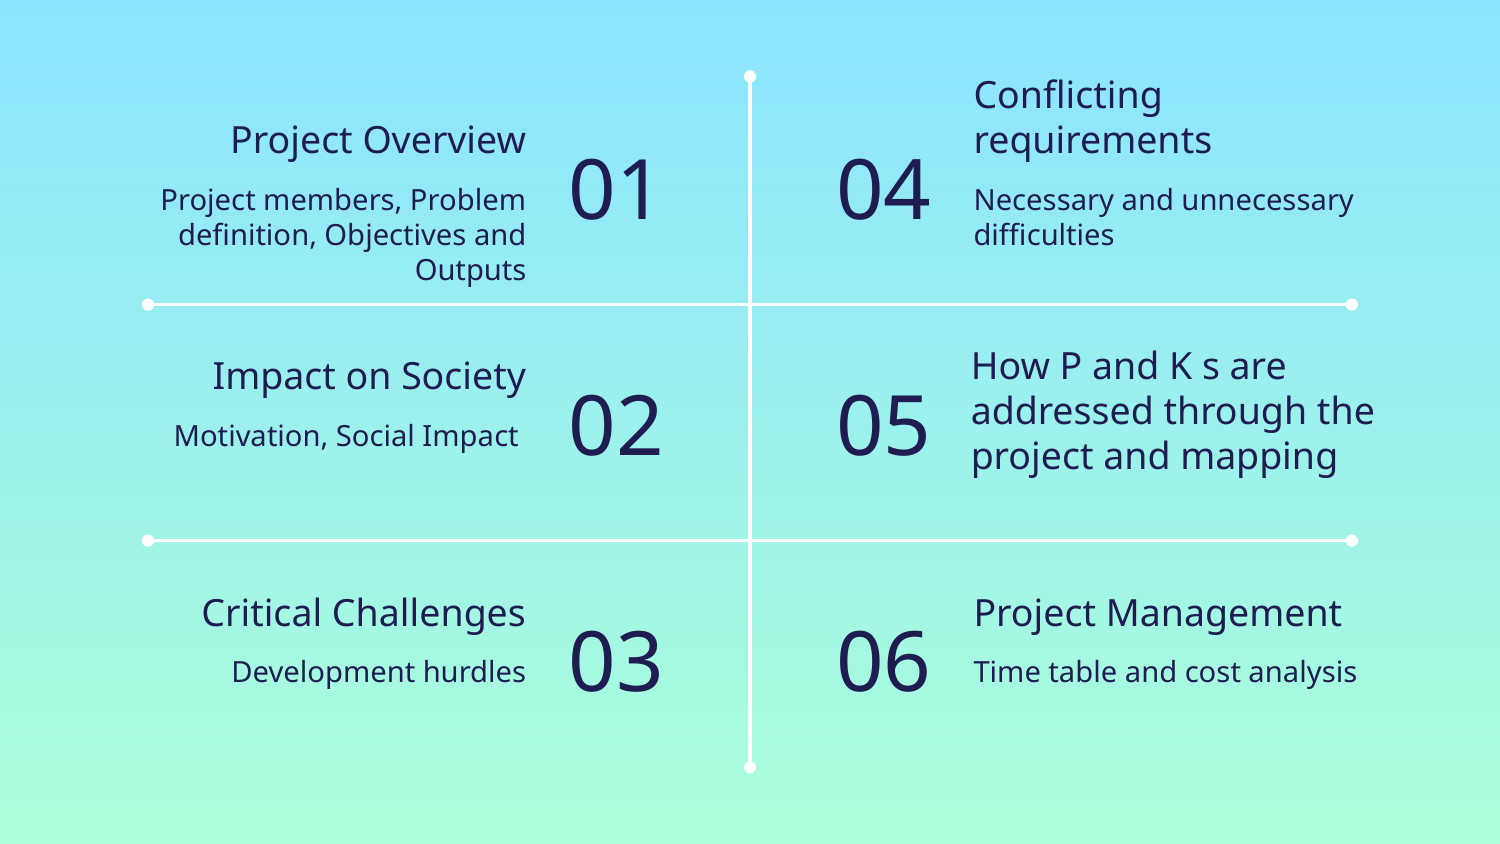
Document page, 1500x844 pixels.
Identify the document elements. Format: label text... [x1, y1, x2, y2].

subtitle Motivation, Social Impact [93, 402, 542, 507]
title 04 [754, 121, 946, 251]
title 06 [754, 592, 946, 723]
title Conflicting requirements [958, 100, 1407, 166]
title Impact on Society [93, 337, 542, 402]
title Project Overview [93, 100, 542, 166]
title 03 [553, 592, 745, 723]
subtitle Time table and cost analysis [958, 638, 1407, 743]
title 02 [553, 357, 745, 487]
subtitle Development hurdles [93, 638, 542, 743]
subtitle Necessary and unnecessary difficulties [958, 166, 1407, 271]
title 05 [754, 357, 946, 487]
title Project Management [958, 573, 1407, 638]
subtitle Project members, Problem definition, Objectives and Outputs [93, 166, 542, 271]
title Critical Challenges [93, 573, 542, 638]
title 01 [553, 121, 745, 251]
title How P and K s are addressed through the project and mapping [955, 416, 1404, 493]
